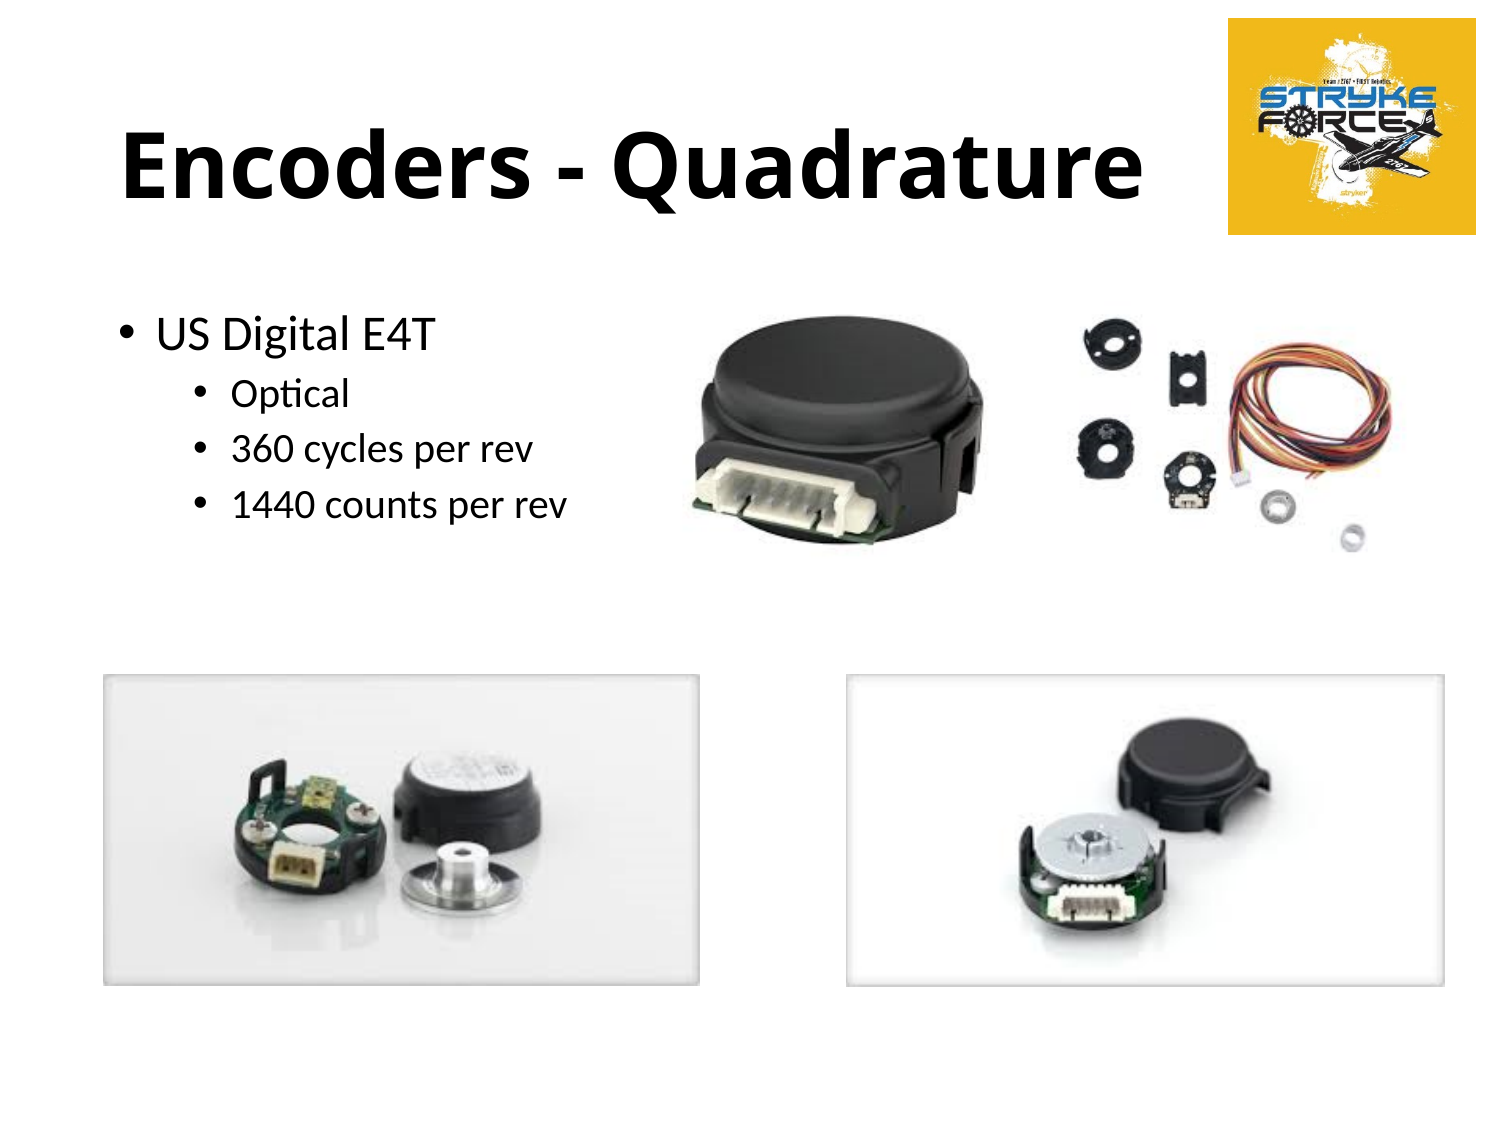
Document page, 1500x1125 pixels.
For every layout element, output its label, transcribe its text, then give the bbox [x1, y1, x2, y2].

title Encoders - Quadrature [103, 59, 1397, 278]
text_box US Digital E4T Optical 360 cycles per rev 1440 counts per rev [103, 299, 587, 674]
picture [1055, 252, 1408, 604]
picture [846, 674, 1445, 987]
picture [103, 674, 700, 986]
picture [632, 277, 1044, 585]
picture [1228, 18, 1476, 235]
